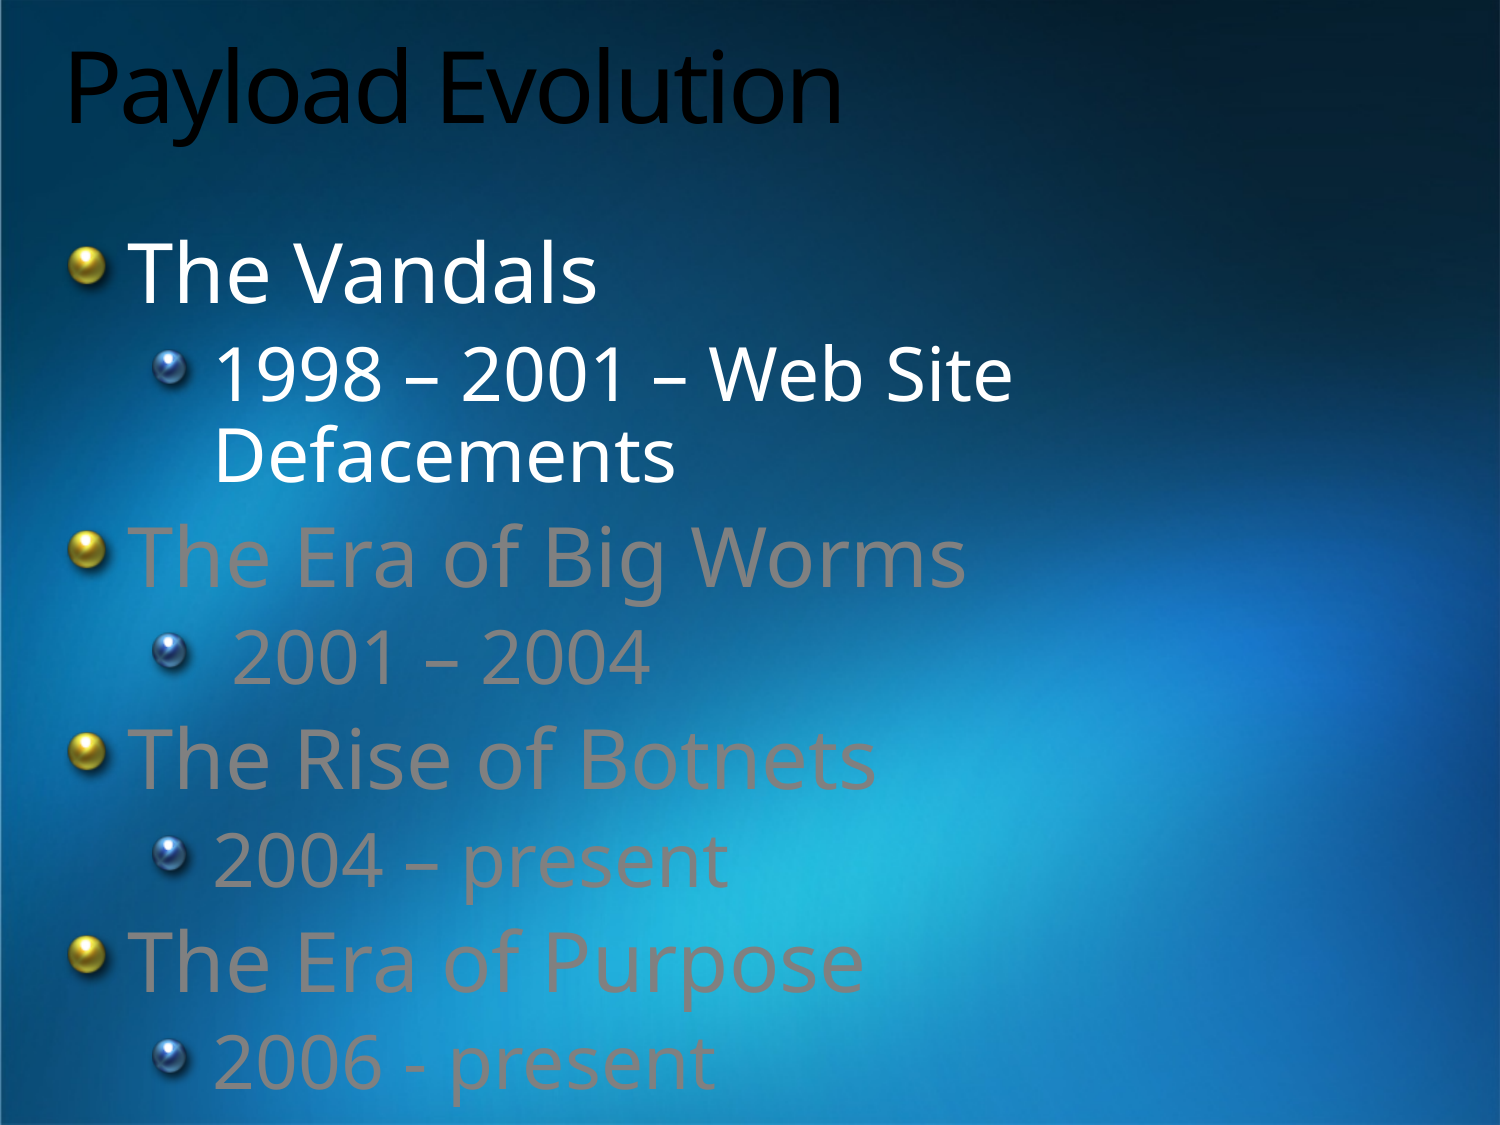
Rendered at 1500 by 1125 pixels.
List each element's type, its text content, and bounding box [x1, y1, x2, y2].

title Payload Evolution [62, 37, 1438, 147]
list The Vandals 1998 – 2001 – Web Site Defacements The Era of Big Worms 2001 – 2004 The Rise of Botnets 2004 – present The Era of Purpose 2006 - present [62, 231, 1438, 1056]
picture [0, 0, 1500, 1125]
